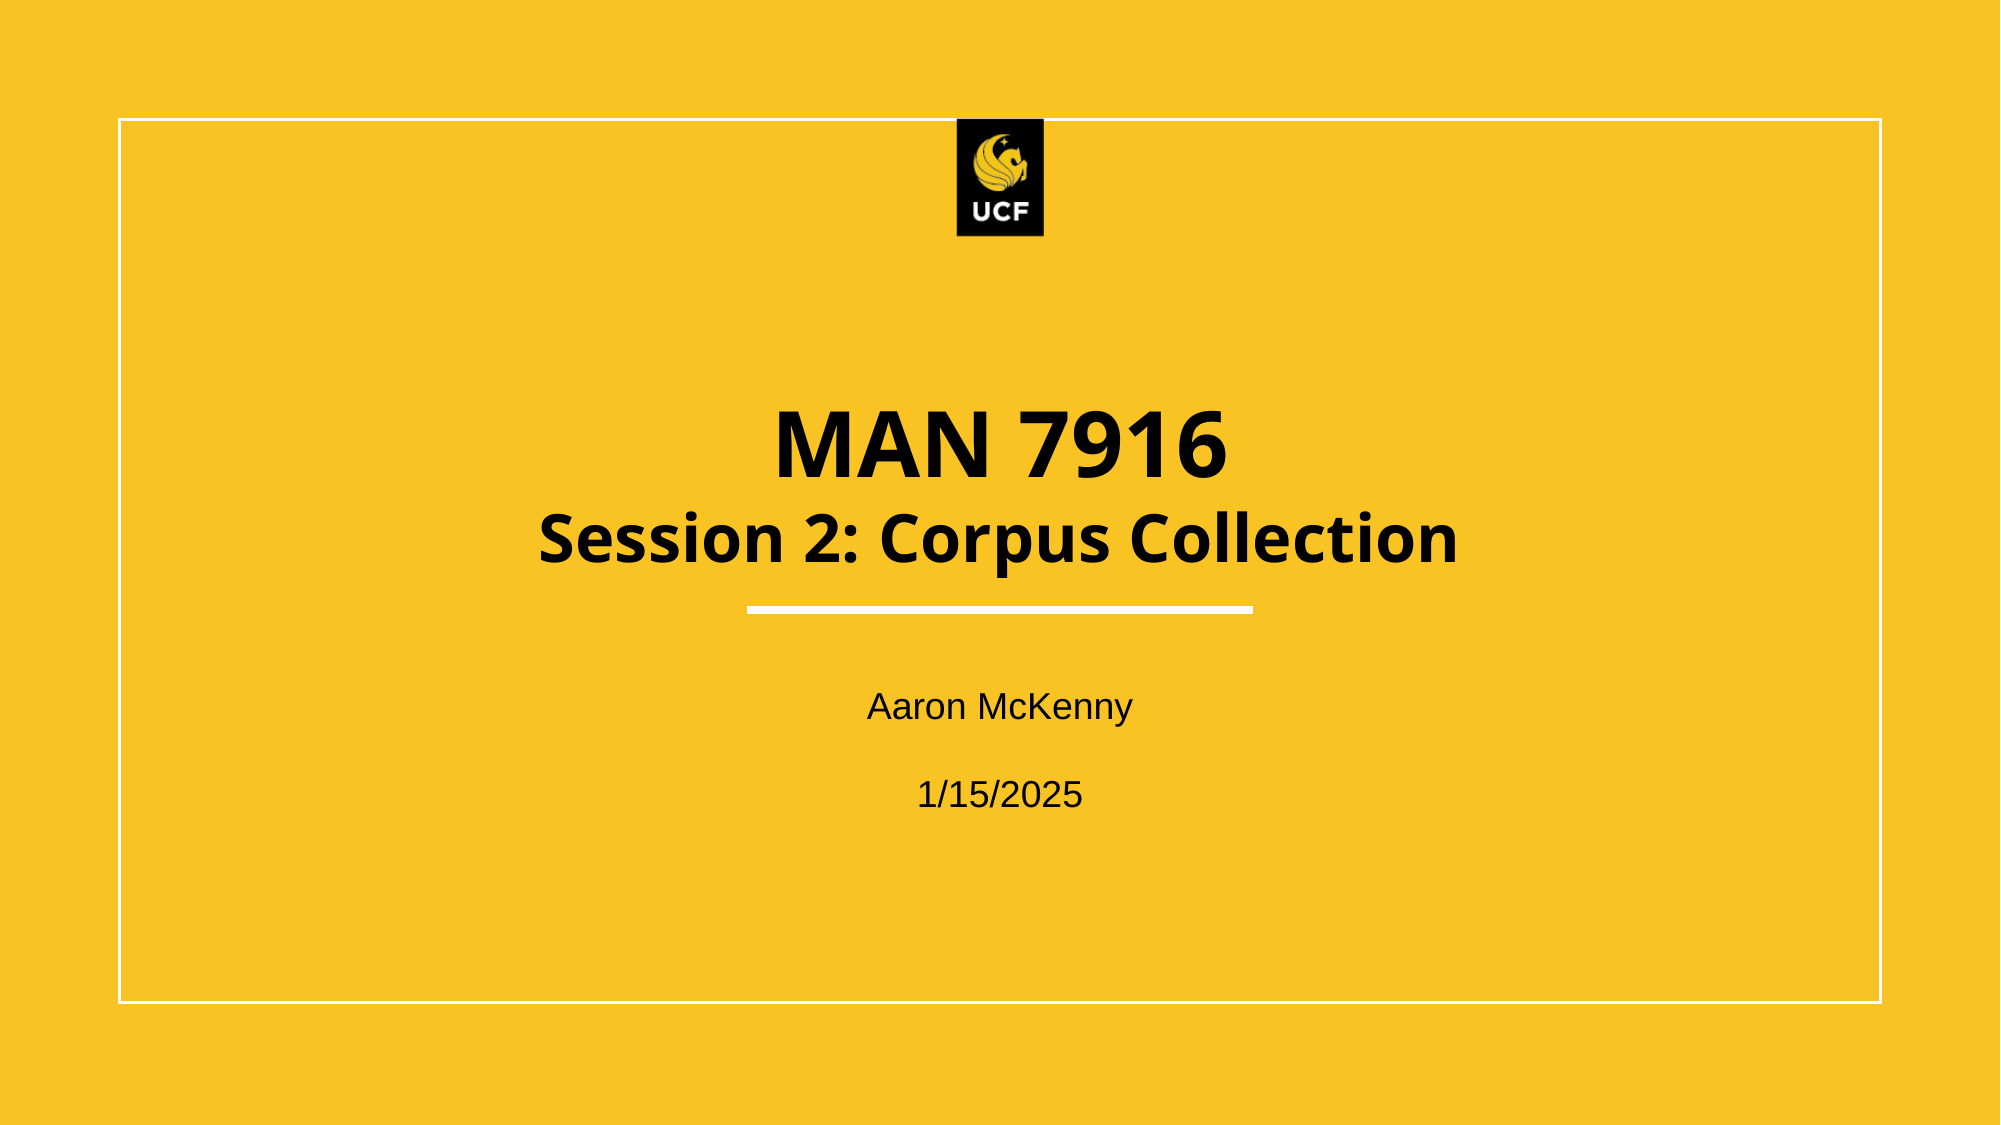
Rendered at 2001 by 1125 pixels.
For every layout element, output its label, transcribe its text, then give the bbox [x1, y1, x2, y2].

title MAN 7916 Session 2: Corpus Collection [181, 184, 1819, 576]
subtitle Aaron McKenny 1/15/2025 [181, 659, 1819, 944]
picture [956, 118, 1044, 184]
